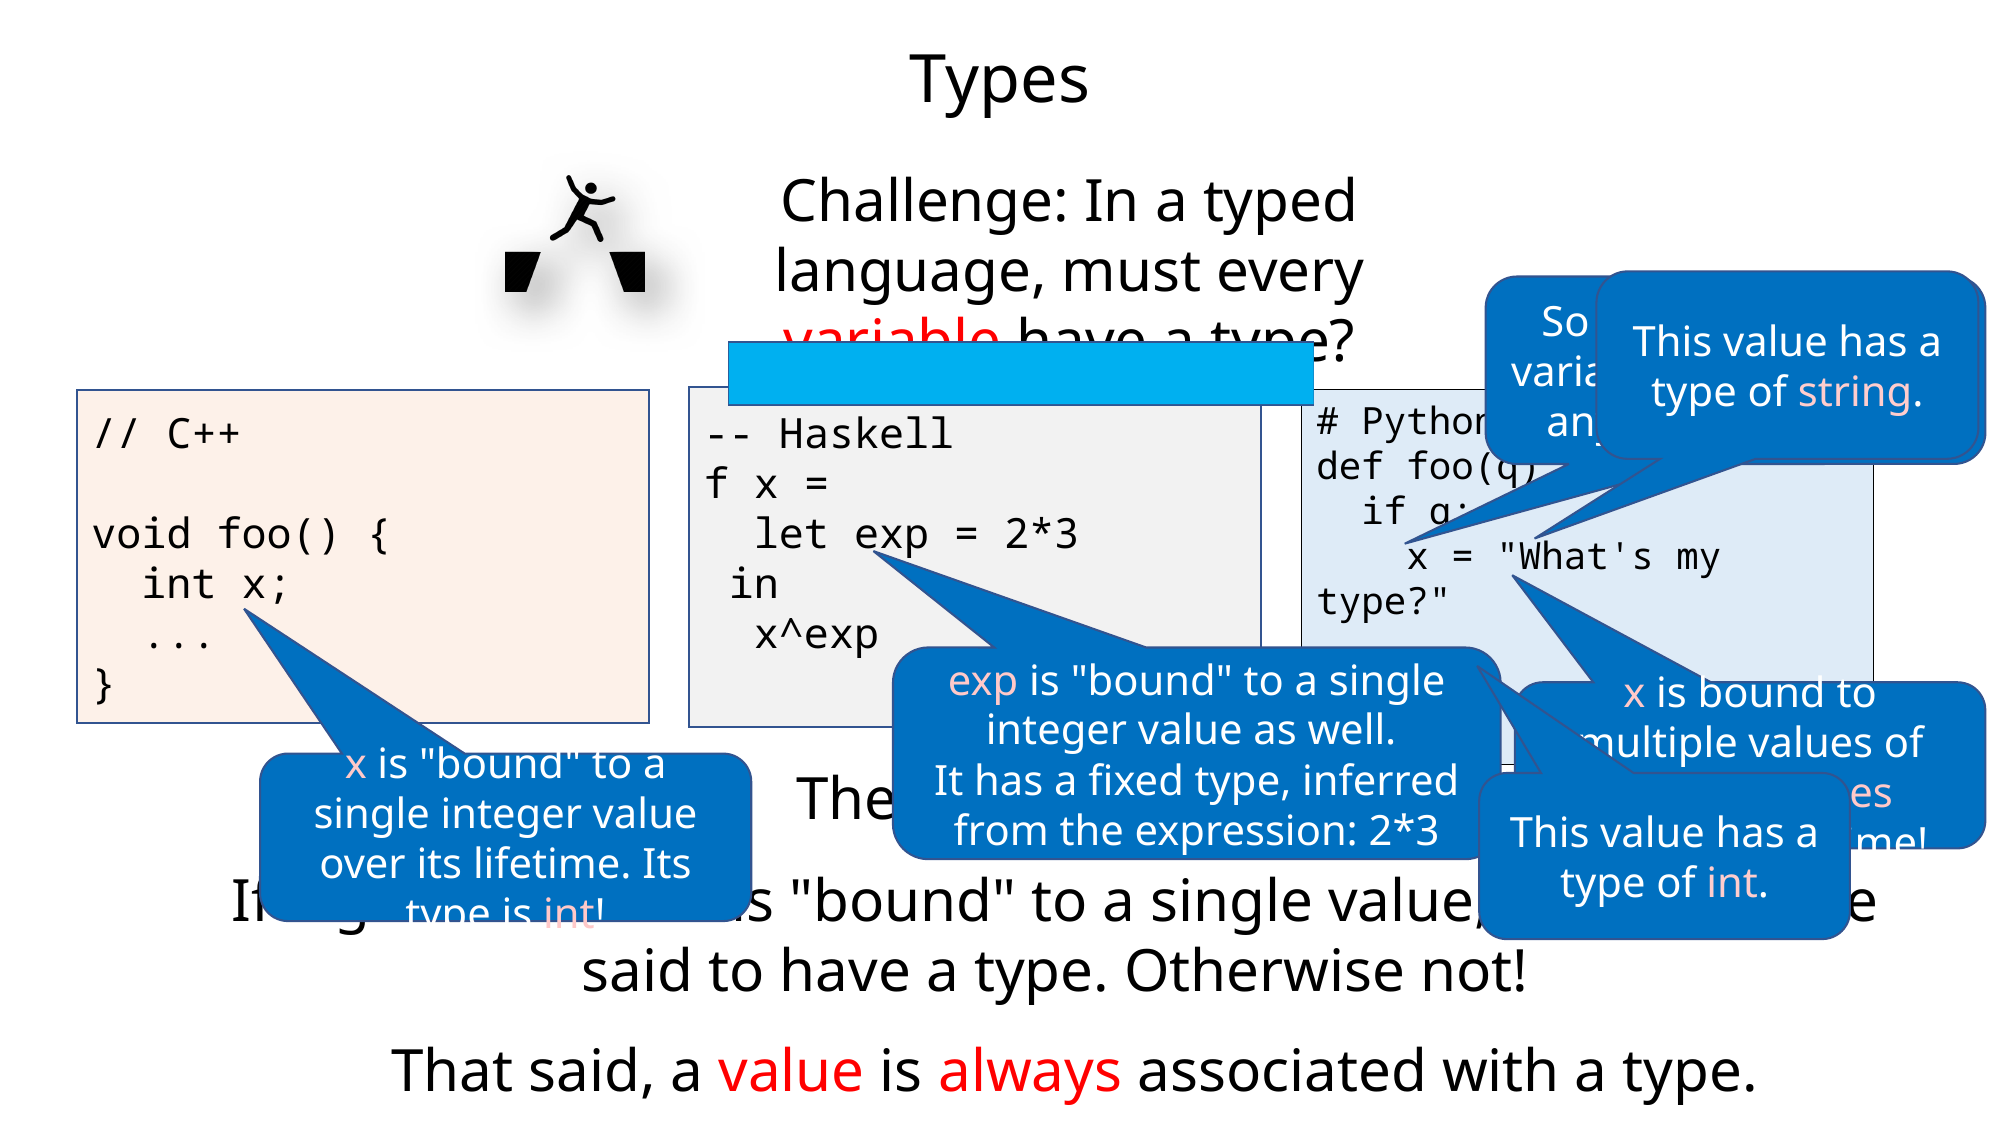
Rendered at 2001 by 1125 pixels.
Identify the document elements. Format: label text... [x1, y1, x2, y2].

text_box So we'd say that the variable x doesn't have any particular type! [1742, 280, 1987, 466]
text_box [728, 342, 1315, 405]
text_box // C++ void foo() { int x; ... } [76, 389, 650, 724]
text_box exp is "bound" to a single integer value as well. It has a fixed type, inferred from the expression: 2*3 [872, 550, 1502, 861]
text_box # Python def foo(q): if q: x = "What's my type?" ... x = 10 [1301, 389, 1874, 692]
title Types [150, 0, 1850, 175]
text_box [505, 153, 1495, 313]
text_box So we'd say that the variable x doesn't have any particular type! [1404, 275, 1654, 545]
text_box x is bound to multiple values of different types during its lifetime! [1511, 574, 1987, 850]
text_box That said, a value is always associated with a type. [219, 1025, 1930, 1111]
text_box If a given variable is "bound" to a single value, then it can be said to have a type. Otherwise not! [200, 855, 1910, 1011]
text_box x is "bound" to a single integer value over its lifetime. Its type is int! [243, 607, 753, 923]
text_box This value has a type of int. [1476, 665, 1851, 941]
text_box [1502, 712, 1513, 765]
text_box -- Haskell f x = let exp = 2*3 in x^exp [688, 386, 1262, 728]
text_box The answer: No! [733, 753, 894, 839]
text_box This value has a type of string. [1534, 270, 1980, 540]
